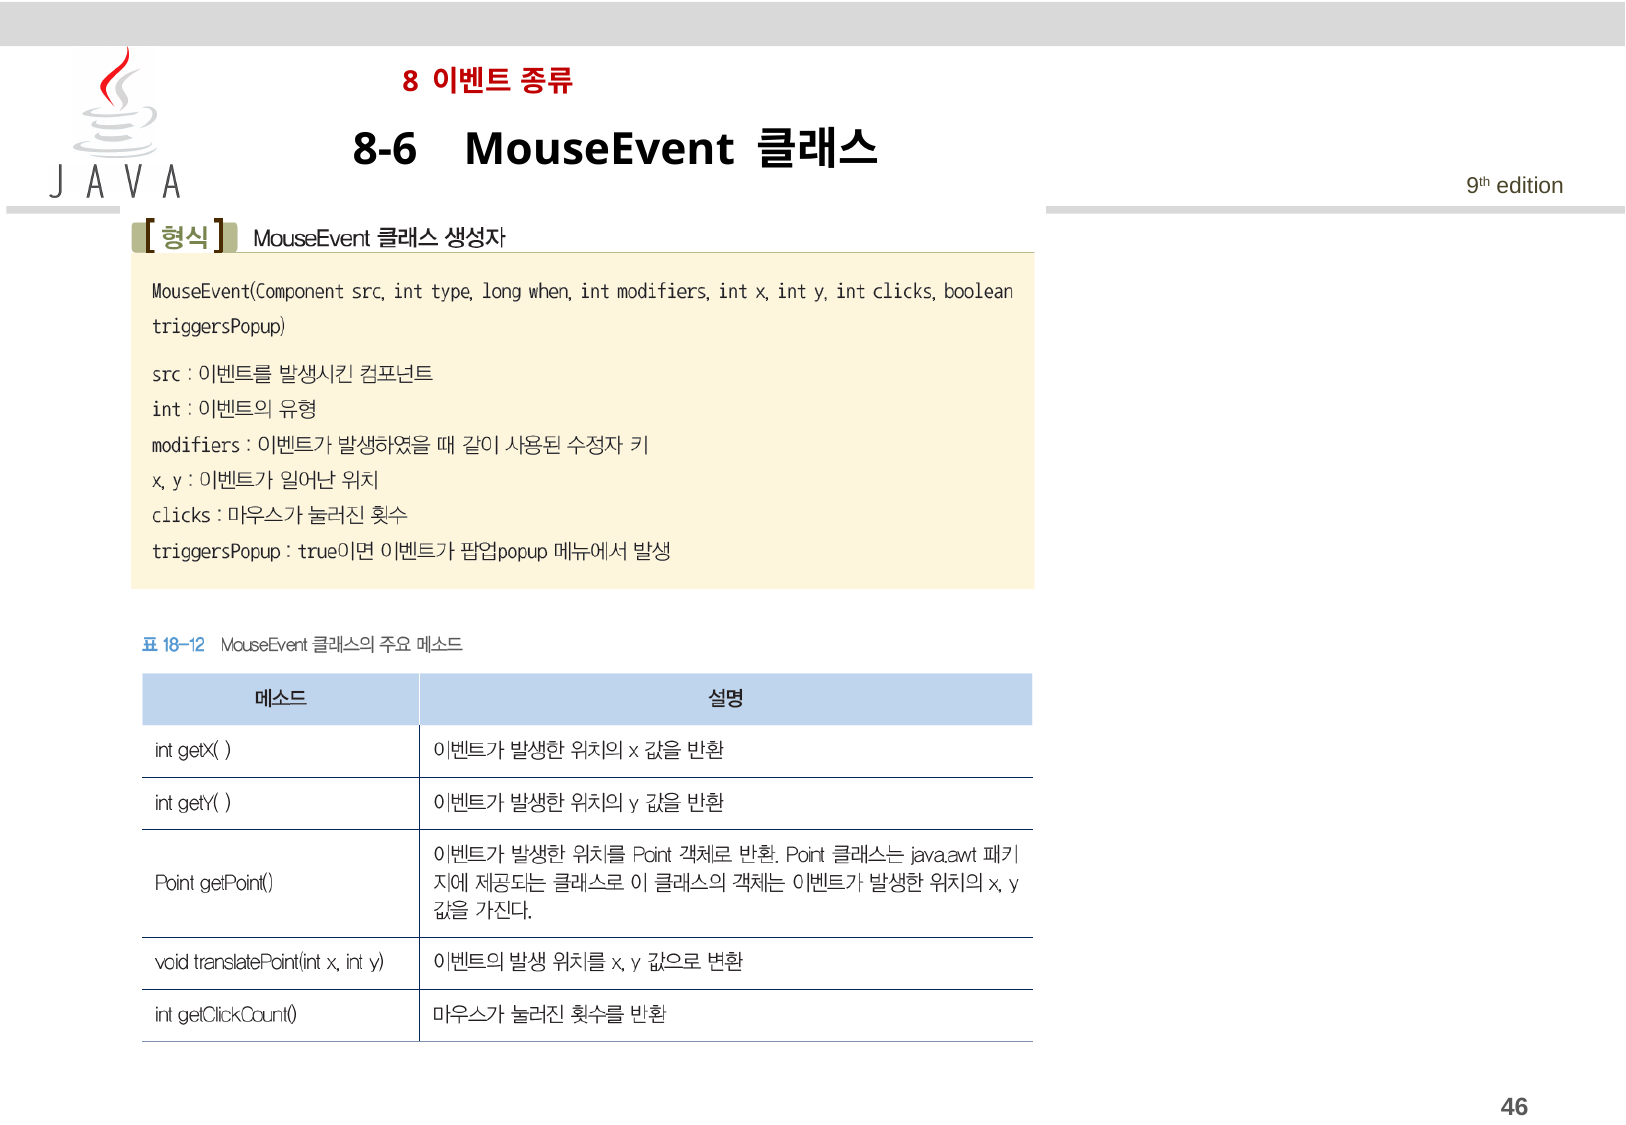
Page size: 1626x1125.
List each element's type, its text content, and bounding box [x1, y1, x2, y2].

picture [49, 164, 180, 198]
list 8-6 MouseEvent 클래스 [337, 112, 1625, 181]
picture [119, 199, 1046, 603]
title 8 이벤트 종류 [387, 54, 1393, 105]
slide_number 46 [1164, 1074, 1544, 1125]
picture [73, 46, 157, 158]
picture [124, 624, 1046, 1062]
